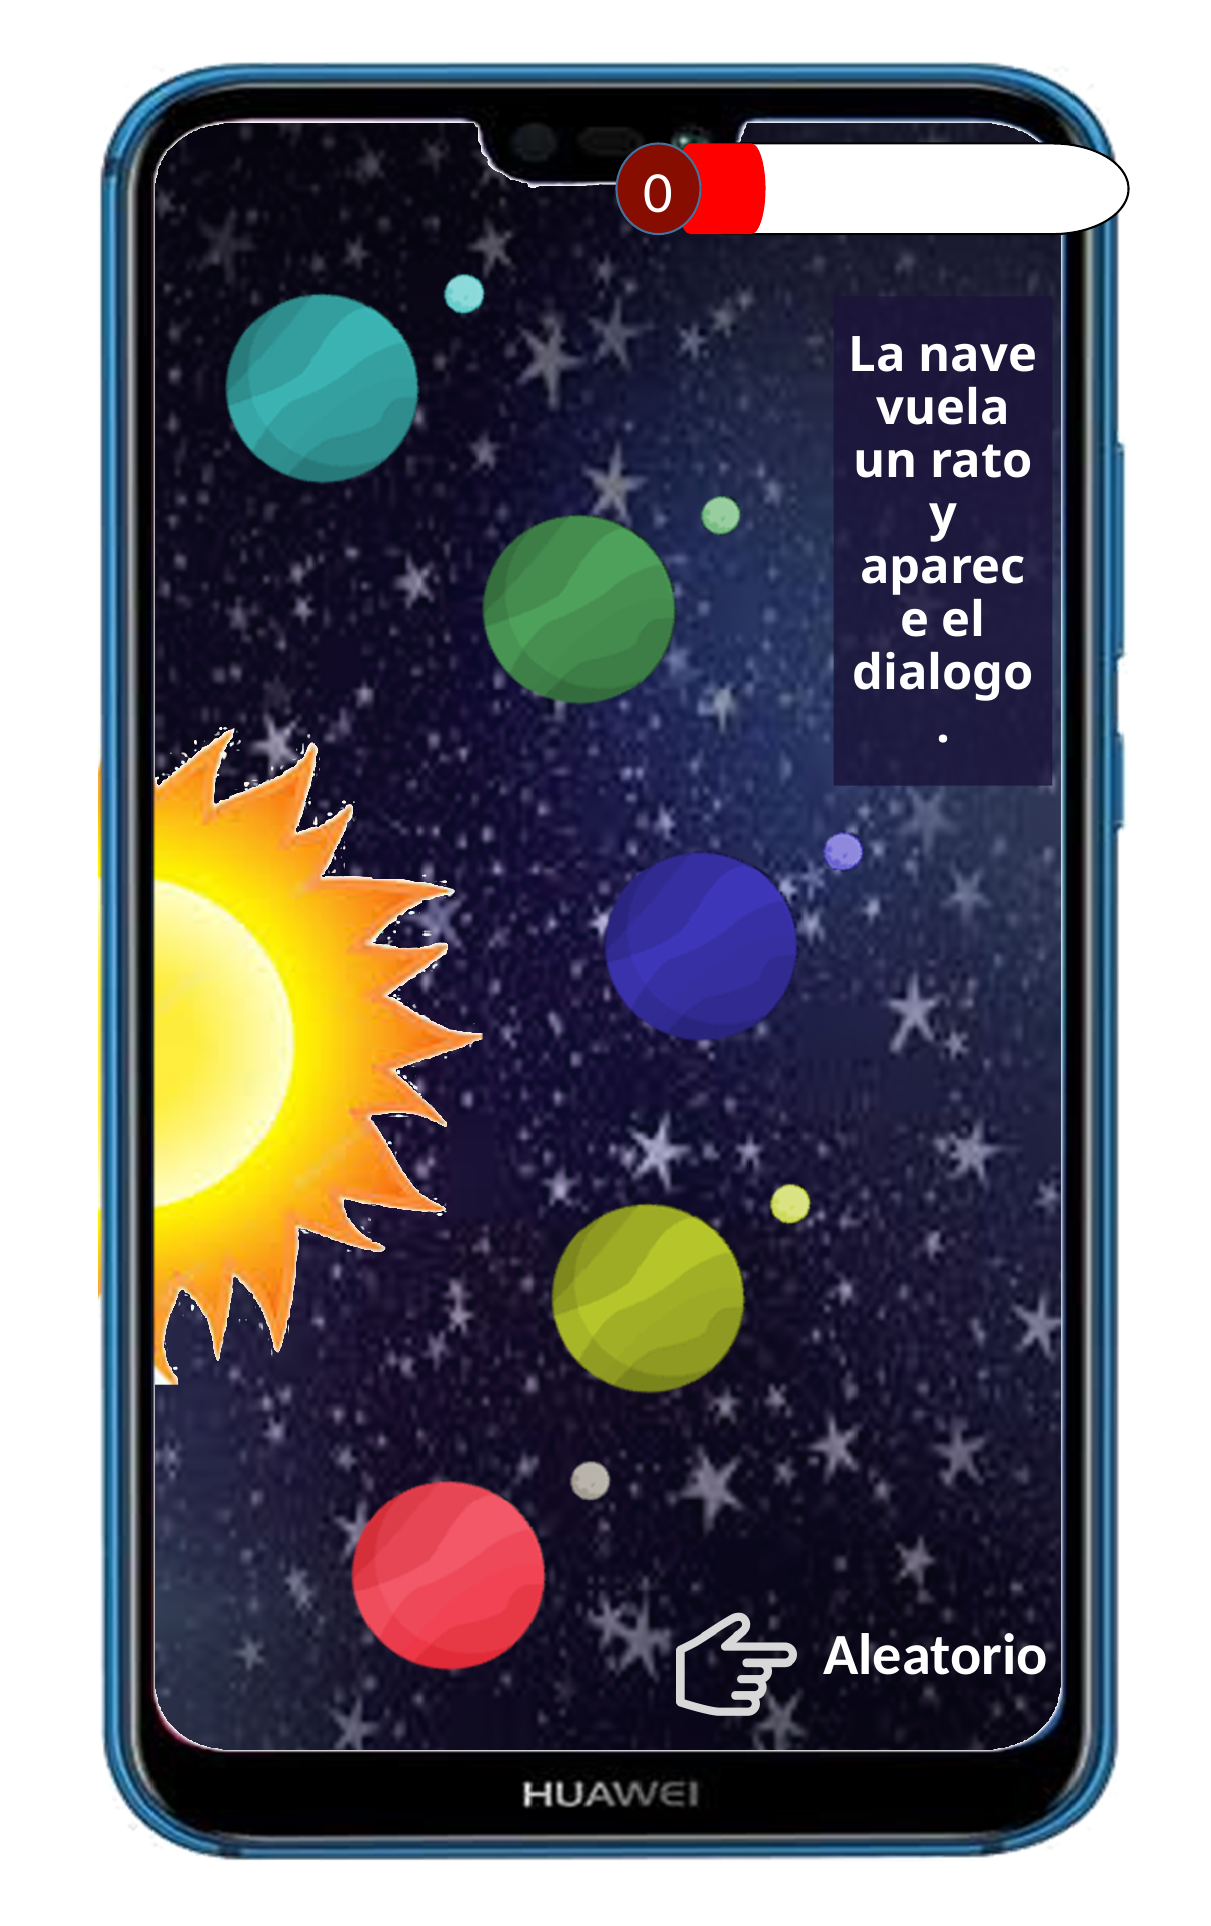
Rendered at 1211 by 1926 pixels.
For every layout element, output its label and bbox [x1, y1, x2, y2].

picture [98, 58, 1128, 1861]
text_box [616, 143, 1129, 235]
